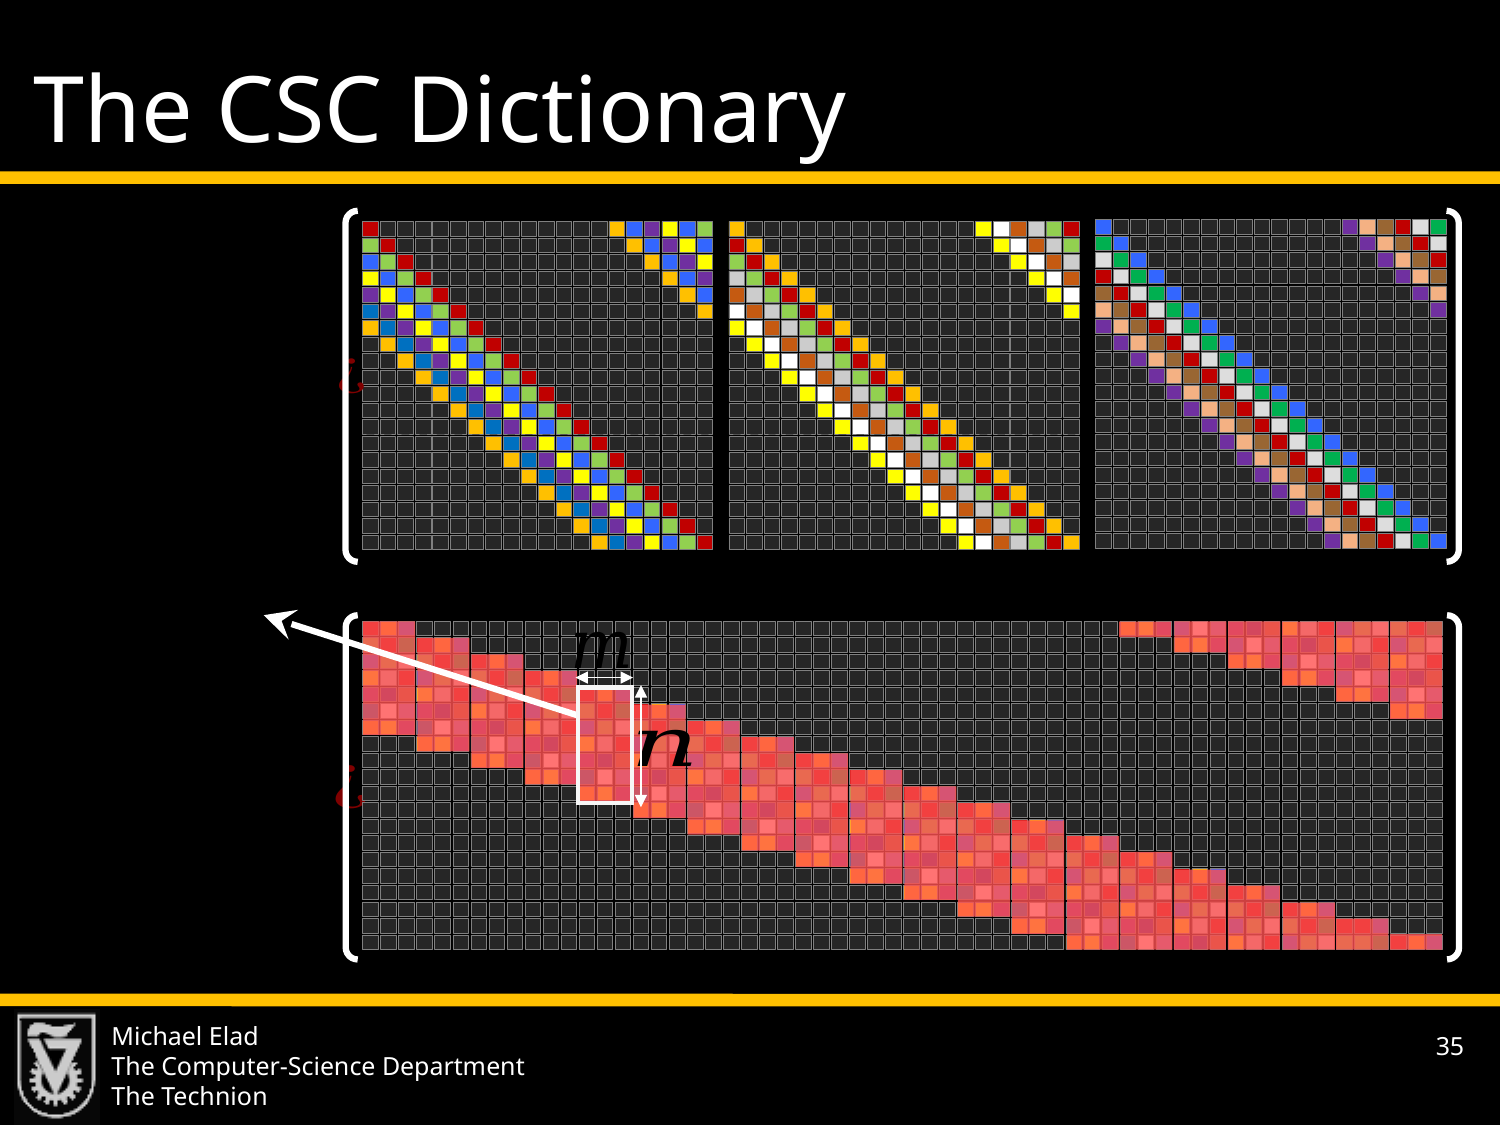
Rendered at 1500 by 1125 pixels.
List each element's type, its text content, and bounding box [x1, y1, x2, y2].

slide_number 35 [1166, 1023, 1480, 1099]
text_box [345, 615, 1460, 960]
title The CSC Dictionary [18, 51, 1479, 175]
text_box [169, 548, 699, 808]
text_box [0, 210, 1460, 562]
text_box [362, 621, 1443, 950]
picture [14, 1009, 100, 1125]
